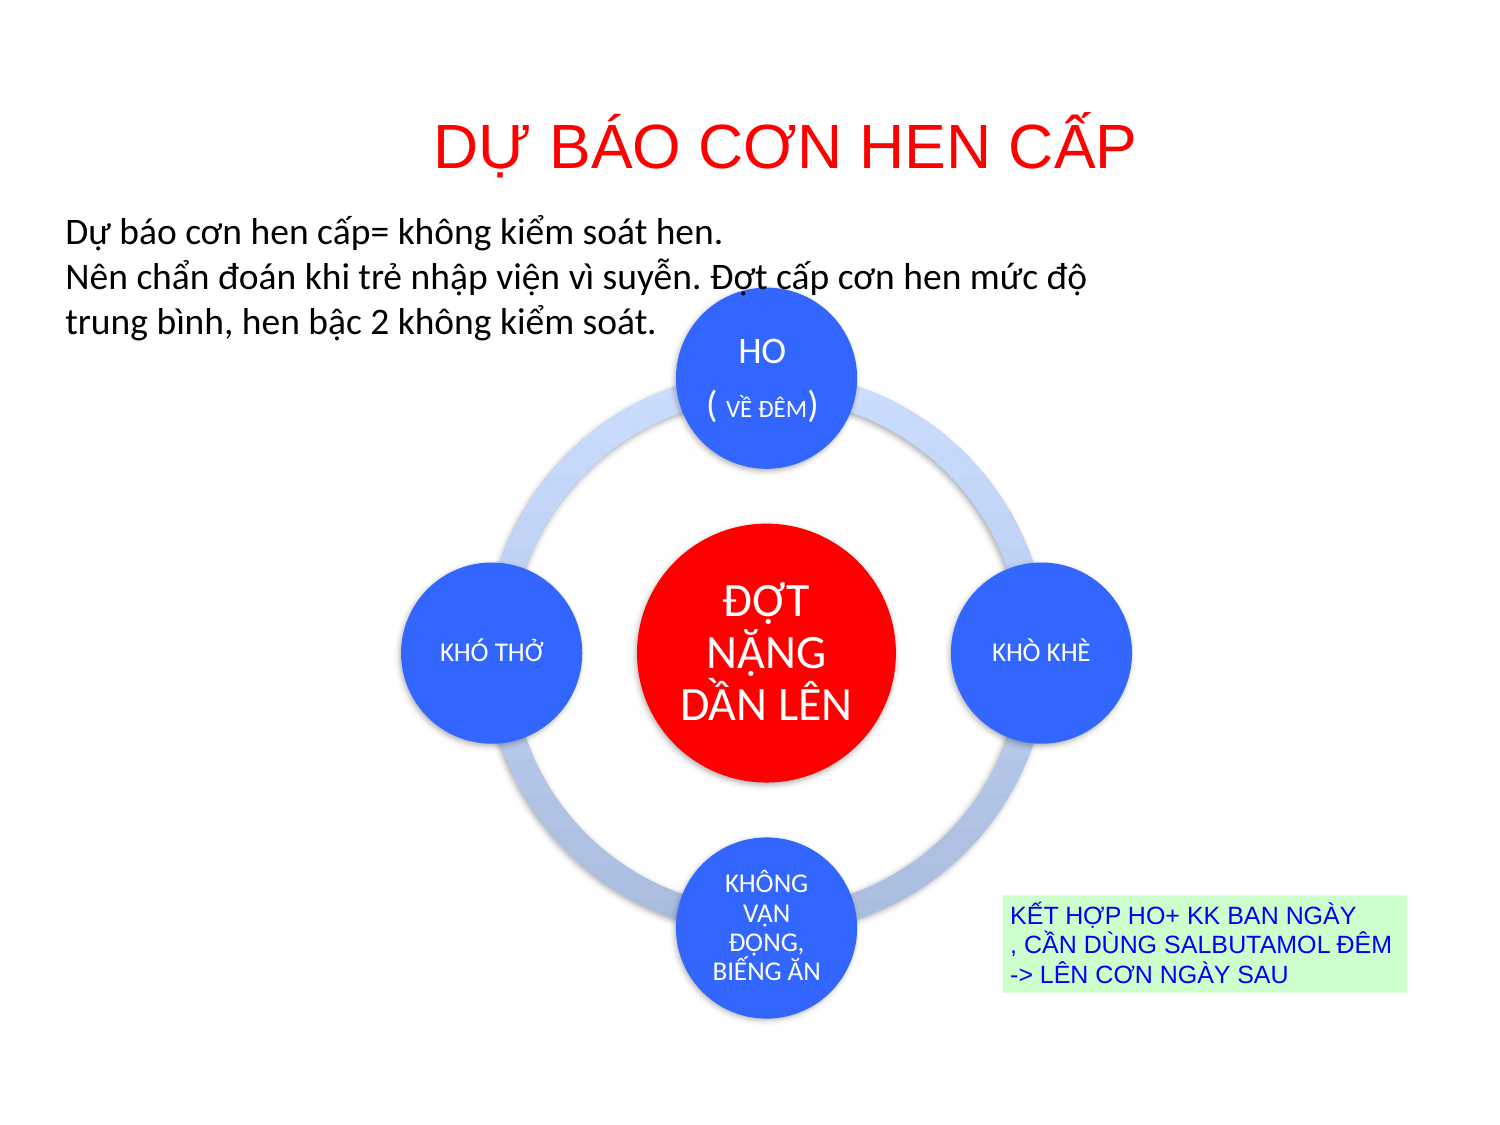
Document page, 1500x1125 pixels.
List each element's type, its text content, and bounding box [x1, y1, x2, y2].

title DỰ BÁO CƠN HEN CẤP [156, 86, 1432, 200]
text_box KẾT HỢP HO+ KK BAN NGÀY , CẦN DÙNG SALBUTAMOL ĐÊM -> LÊN CƠN NGÀY SAU [1304, 895, 1408, 993]
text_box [234, 287, 1298, 1019]
text_box Dự báo cơn hen cấp= không kiểm soát hen. Nên chẩn đoán khi trẻ nhập viện vì suyễn. Đợt cấp cơn hen mức độ trung bình, hen bậc 2 không kiểm soát. [50, 199, 1127, 350]
